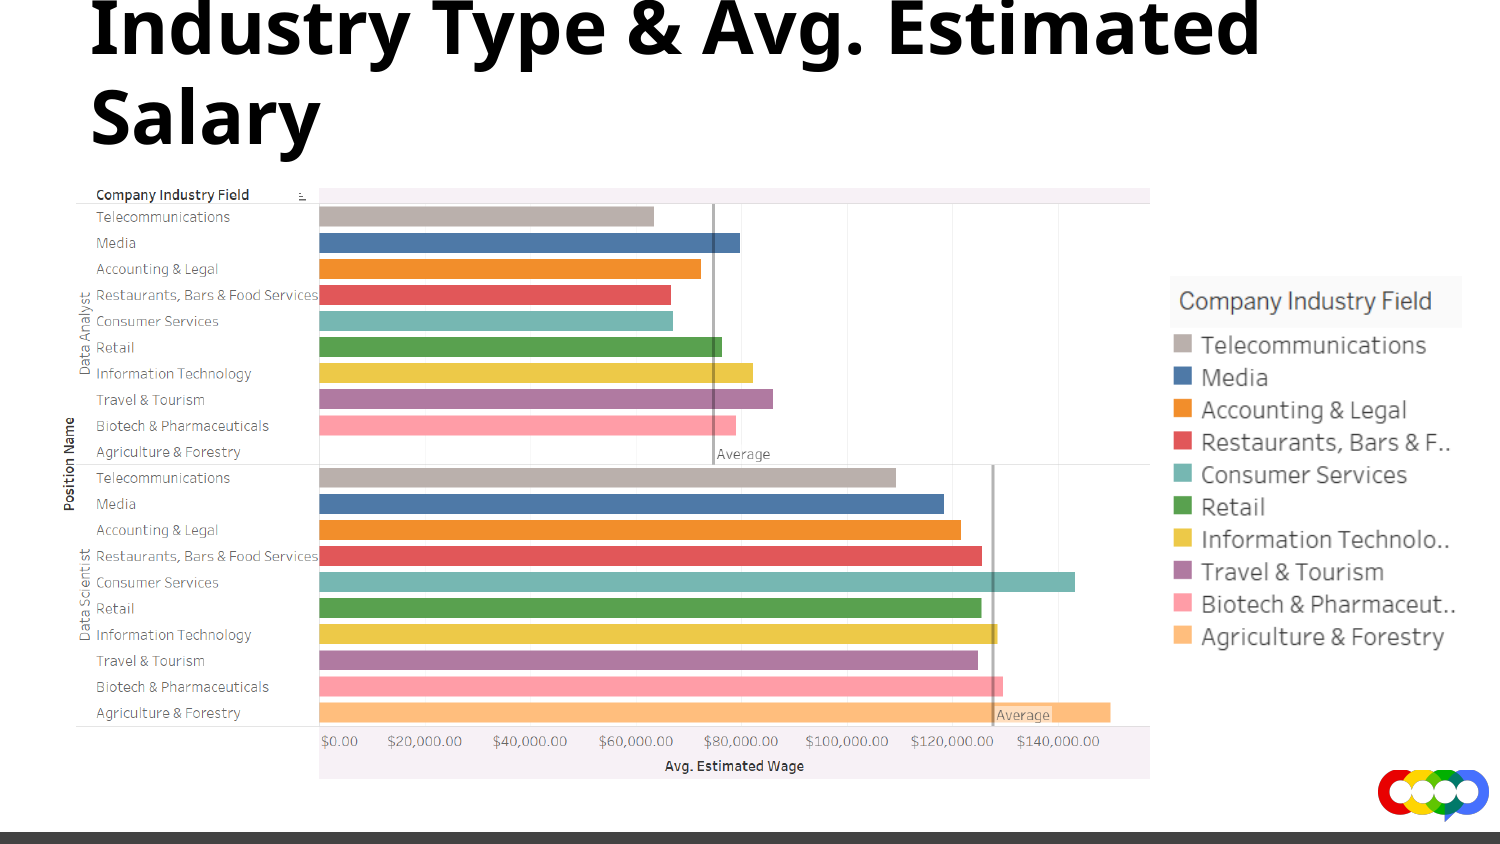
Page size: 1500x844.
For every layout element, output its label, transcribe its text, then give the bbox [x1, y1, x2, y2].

picture [1170, 276, 1462, 653]
picture [1378, 770, 1489, 822]
title Industry Type & Avg. Estimated Salary [75, 33, 1425, 175]
picture [51, 187, 1150, 779]
